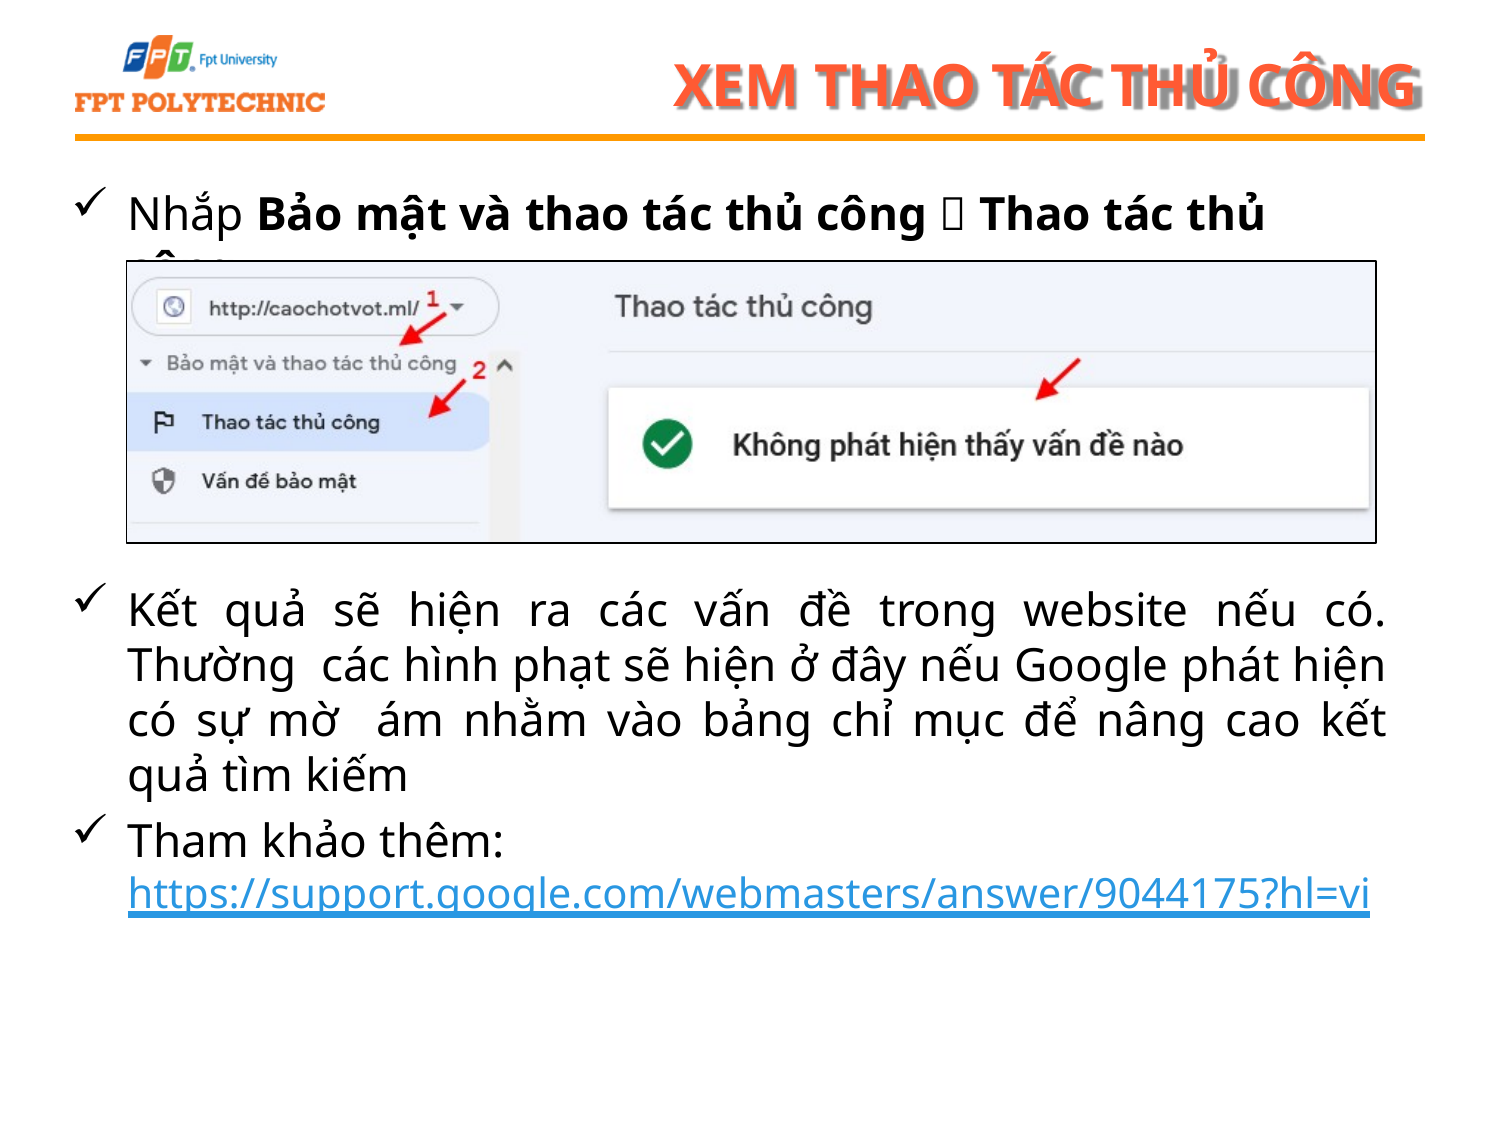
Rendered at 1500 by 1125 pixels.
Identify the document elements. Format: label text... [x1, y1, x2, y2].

text_box Kết quả sẽ hiện ra các vấn đề trong website nếu có. Thường các hình phạt sẽ hiện ở đây nếu Google phát hiện có sự mờ ám nhằm vào bảng chỉ mục để nâng cao kết quả tìm kiếm Tham khảo thêm: https://support.google.com/webmasters/answer/9044175?hl=vi [69, 578, 1388, 924]
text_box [125, 260, 1377, 545]
picture [75, 35, 325, 112]
picture [636, 30, 1480, 161]
title XEM THAO TÁC THỦ CÔNG [671, 169, 1424, 237]
text_box Nhắp Bảo mật và thao tác thủ công  Thao tác thủ công [69, 182, 1350, 295]
